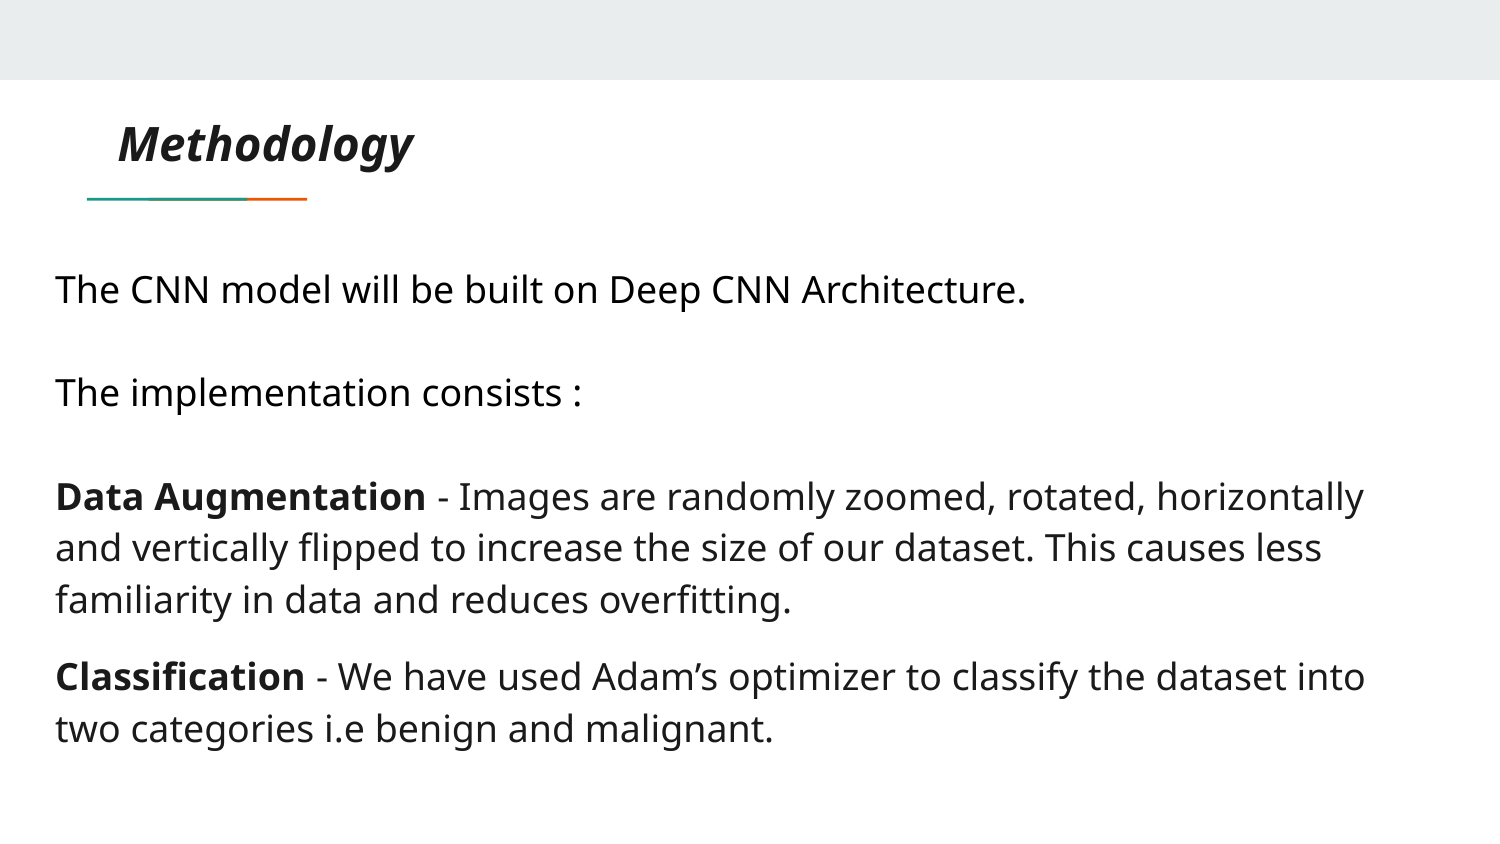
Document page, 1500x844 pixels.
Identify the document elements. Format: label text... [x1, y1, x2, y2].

list The CNN model will be built on Deep CNN Architecture. The implementation consists : Data Augmentation - Images are randomly zoomed, rotated, horizontally and vertically flipped to increase the size of our dataset. This causes less familiarity in data and reduces overfitting. Classification - We have used Adam’s optimizer to classify the dataset into two categories i.e benign and malignant. [40, 244, 1439, 696]
title Methodology [102, 98, 1364, 187]
